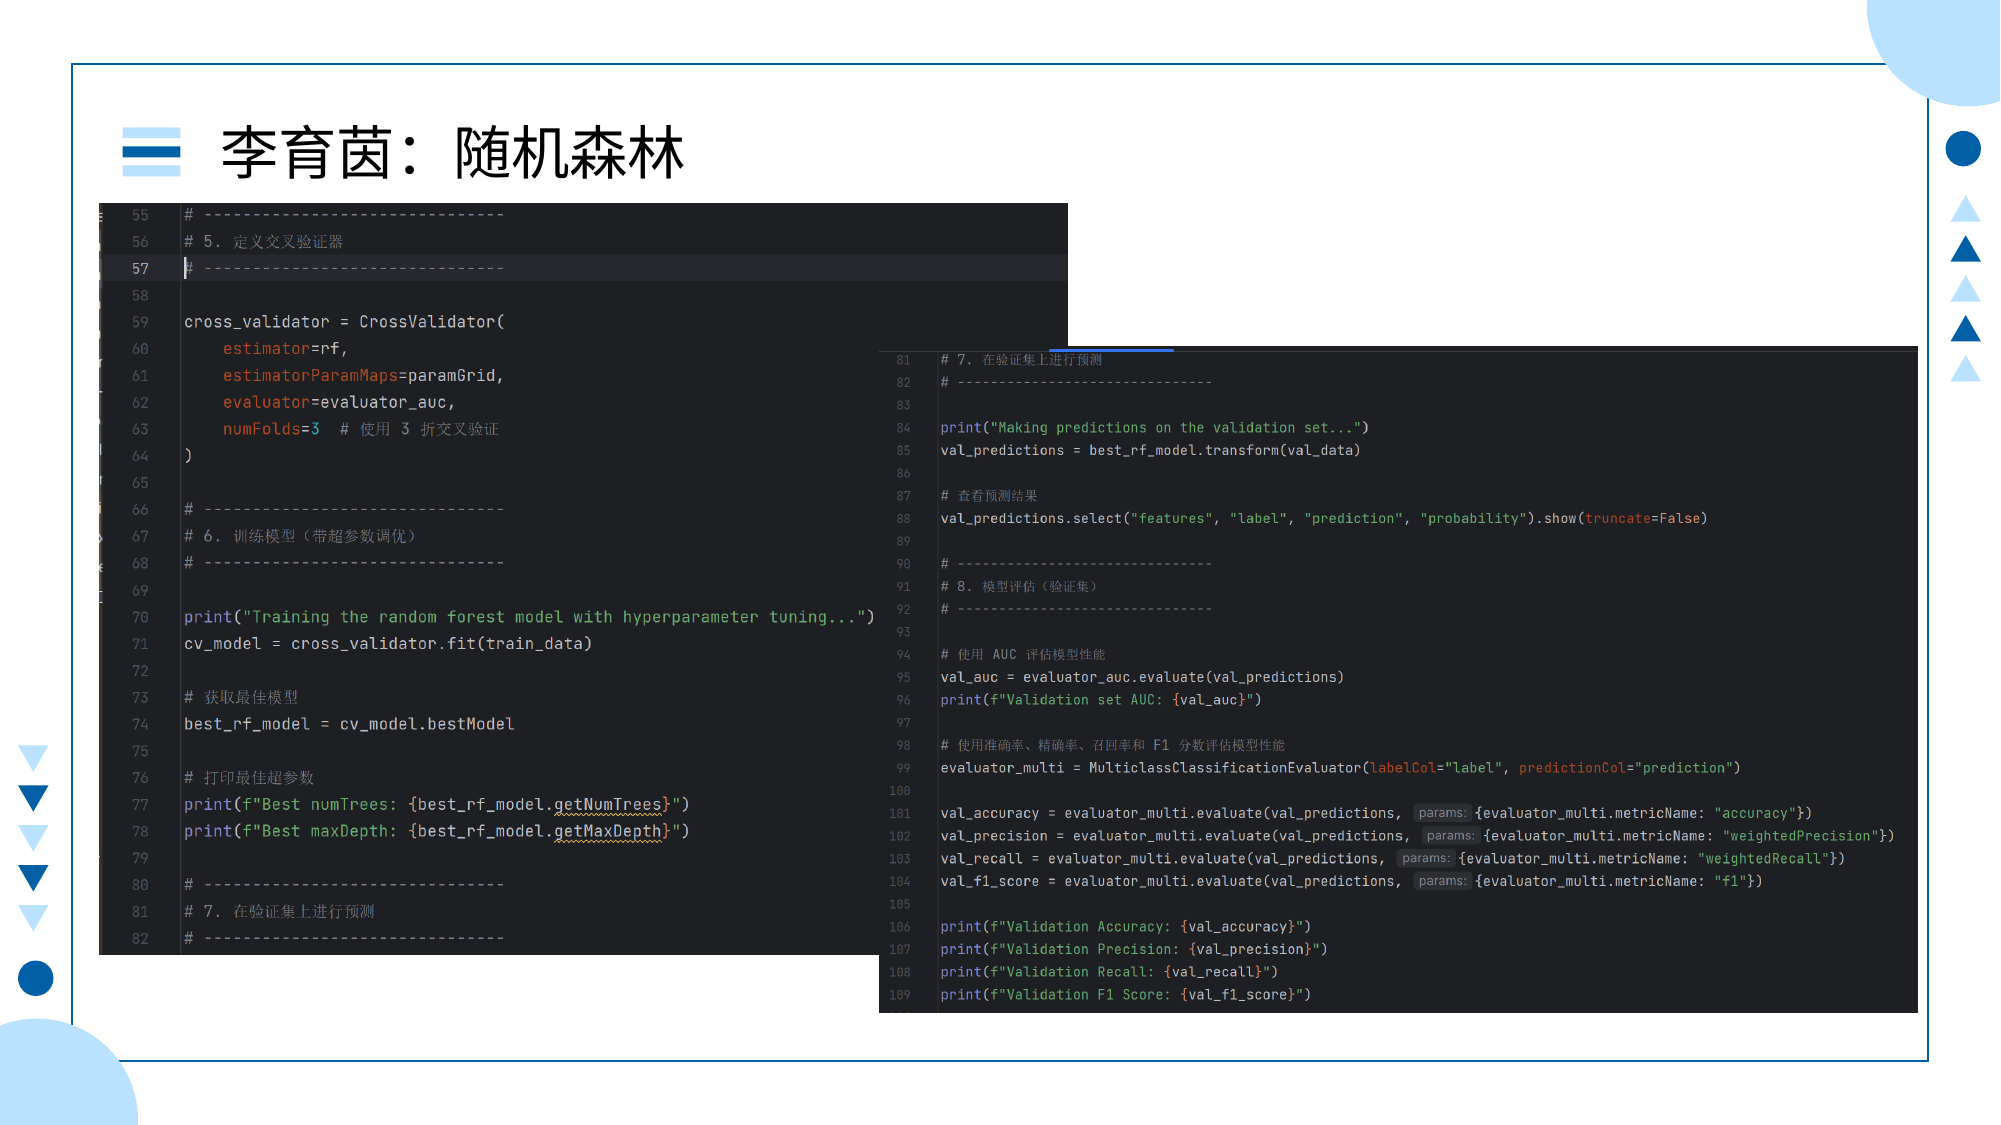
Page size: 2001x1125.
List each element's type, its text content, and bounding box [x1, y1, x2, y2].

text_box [122, 127, 181, 177]
text_box 李育茵：随机森林 [220, 116, 761, 187]
picture [99, 203, 1918, 1013]
